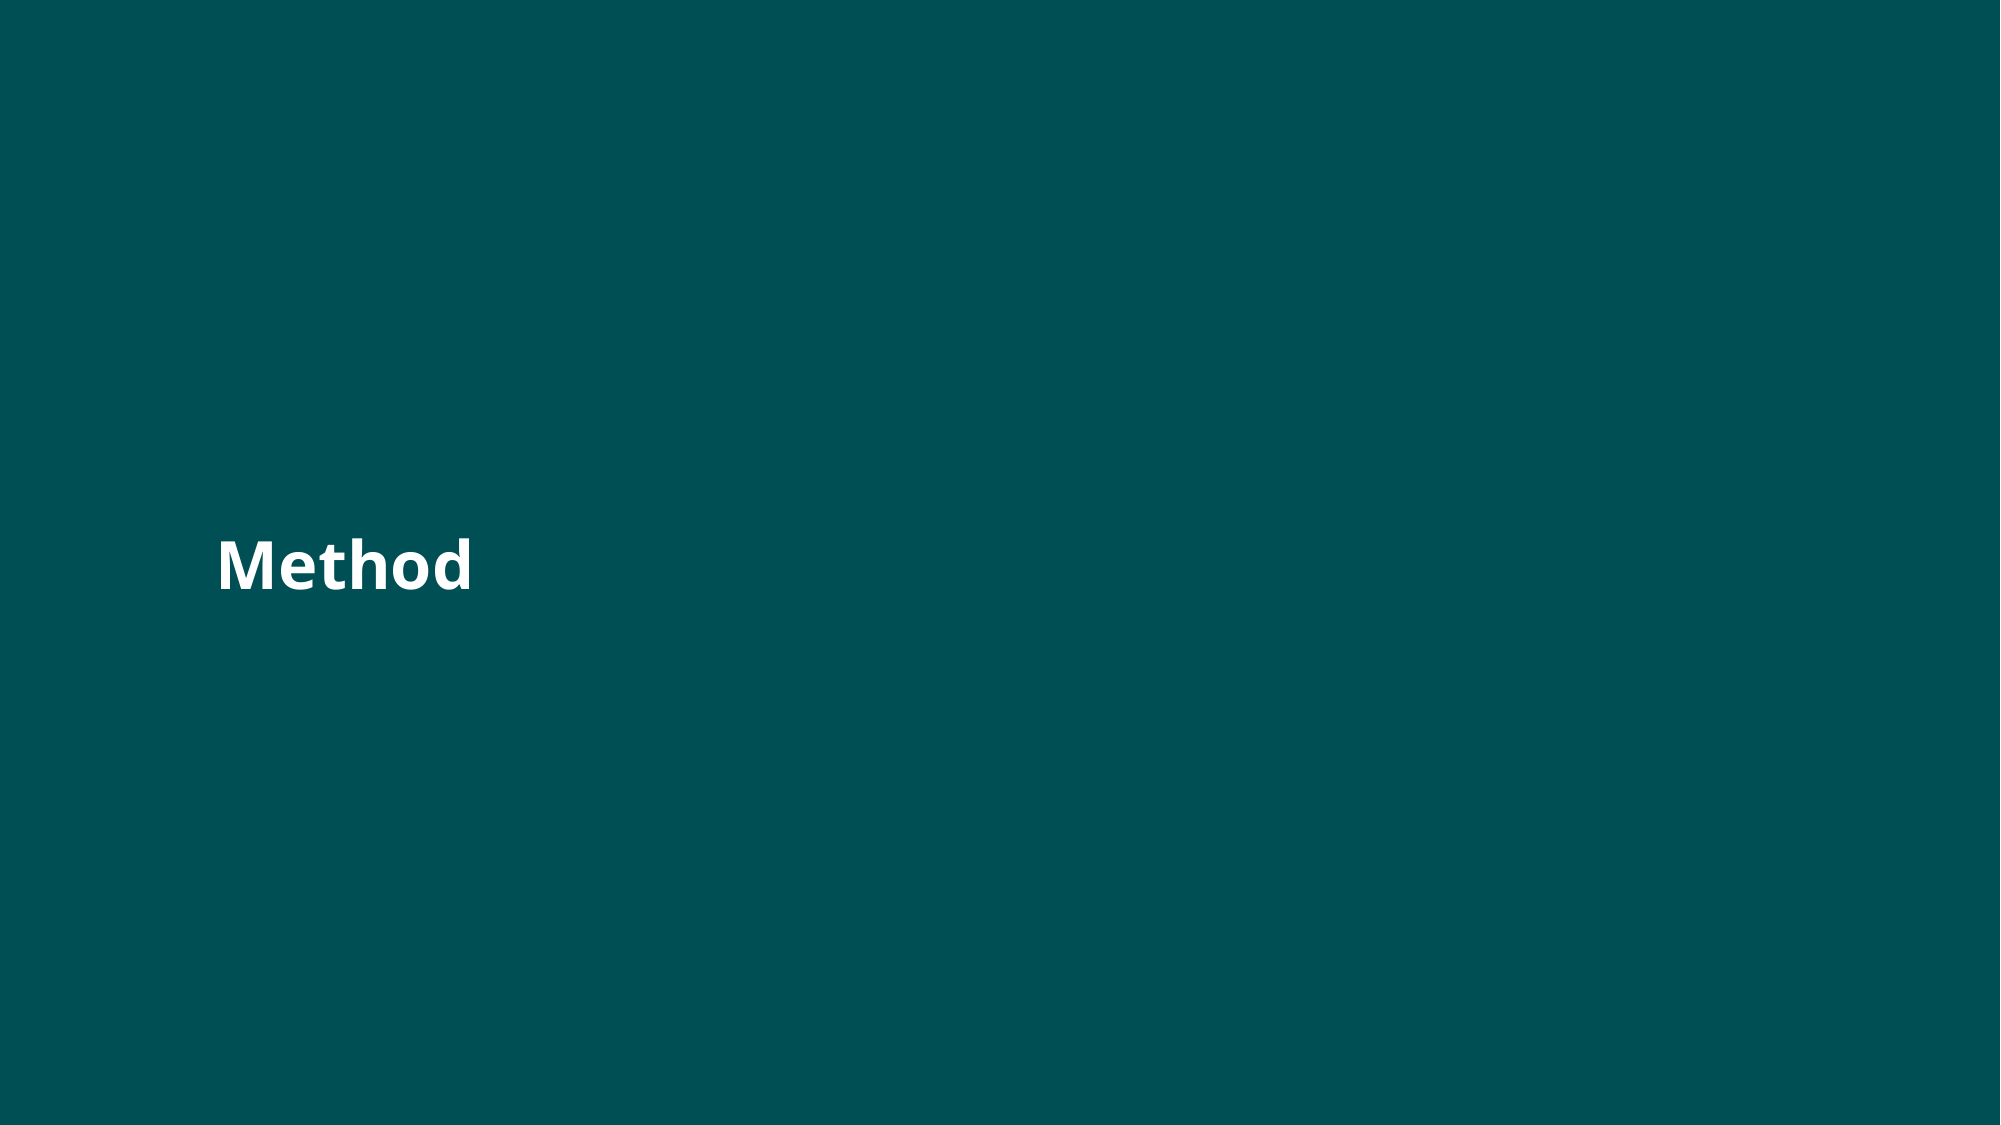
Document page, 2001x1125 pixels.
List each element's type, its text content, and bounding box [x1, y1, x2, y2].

list Method [201, 477, 1742, 648]
